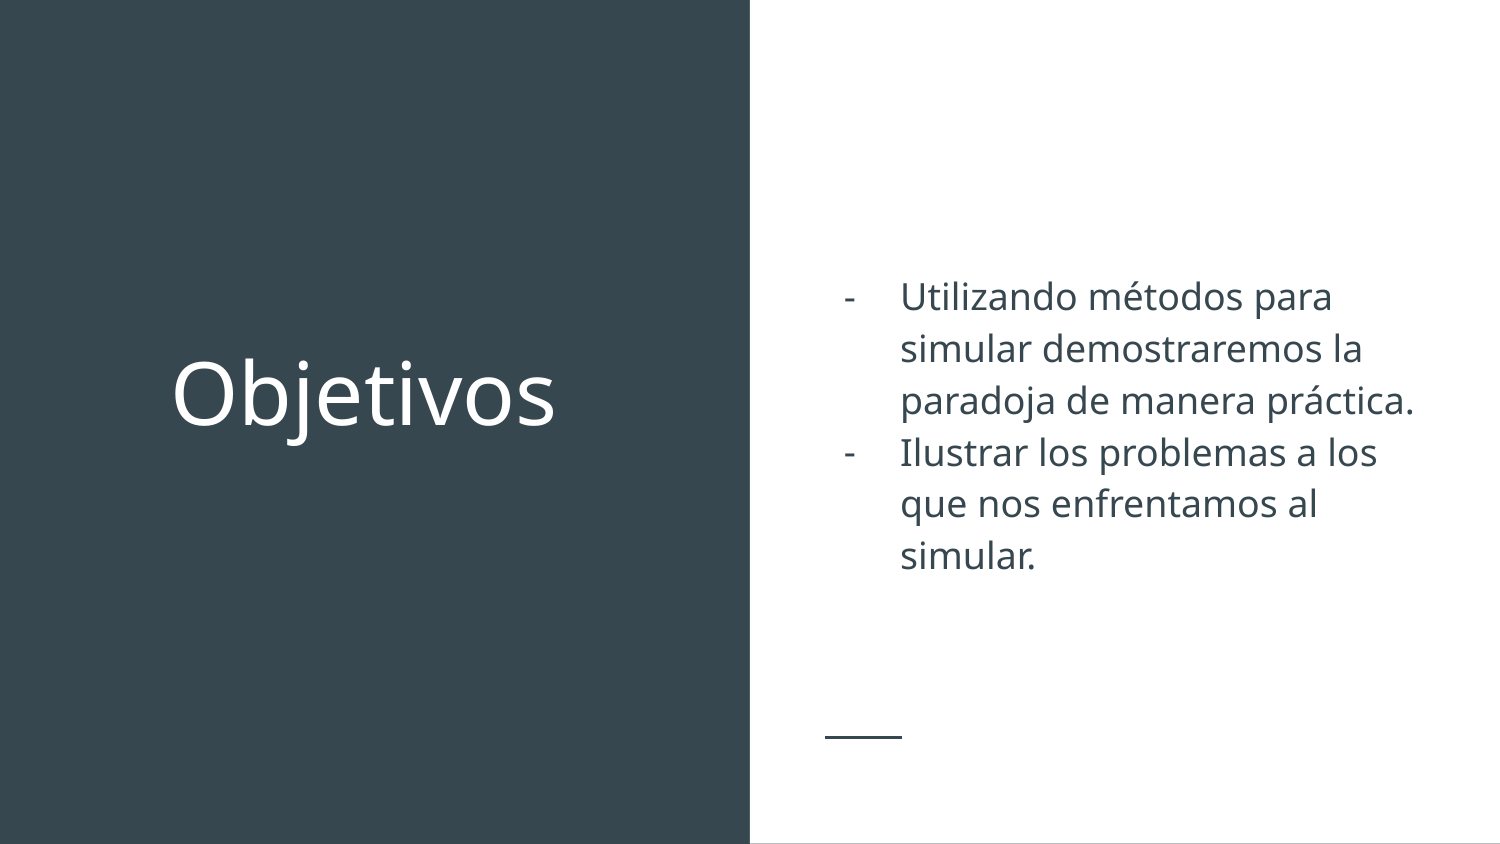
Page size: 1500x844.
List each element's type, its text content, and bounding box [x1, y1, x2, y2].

title Objetivos [43, 177, 708, 458]
list Utilizando métodos para simular demostraremos la paradoja de manera práctica. Ilustrar los problemas a los que nos enfrentamos al simular. [810, 118, 1440, 725]
